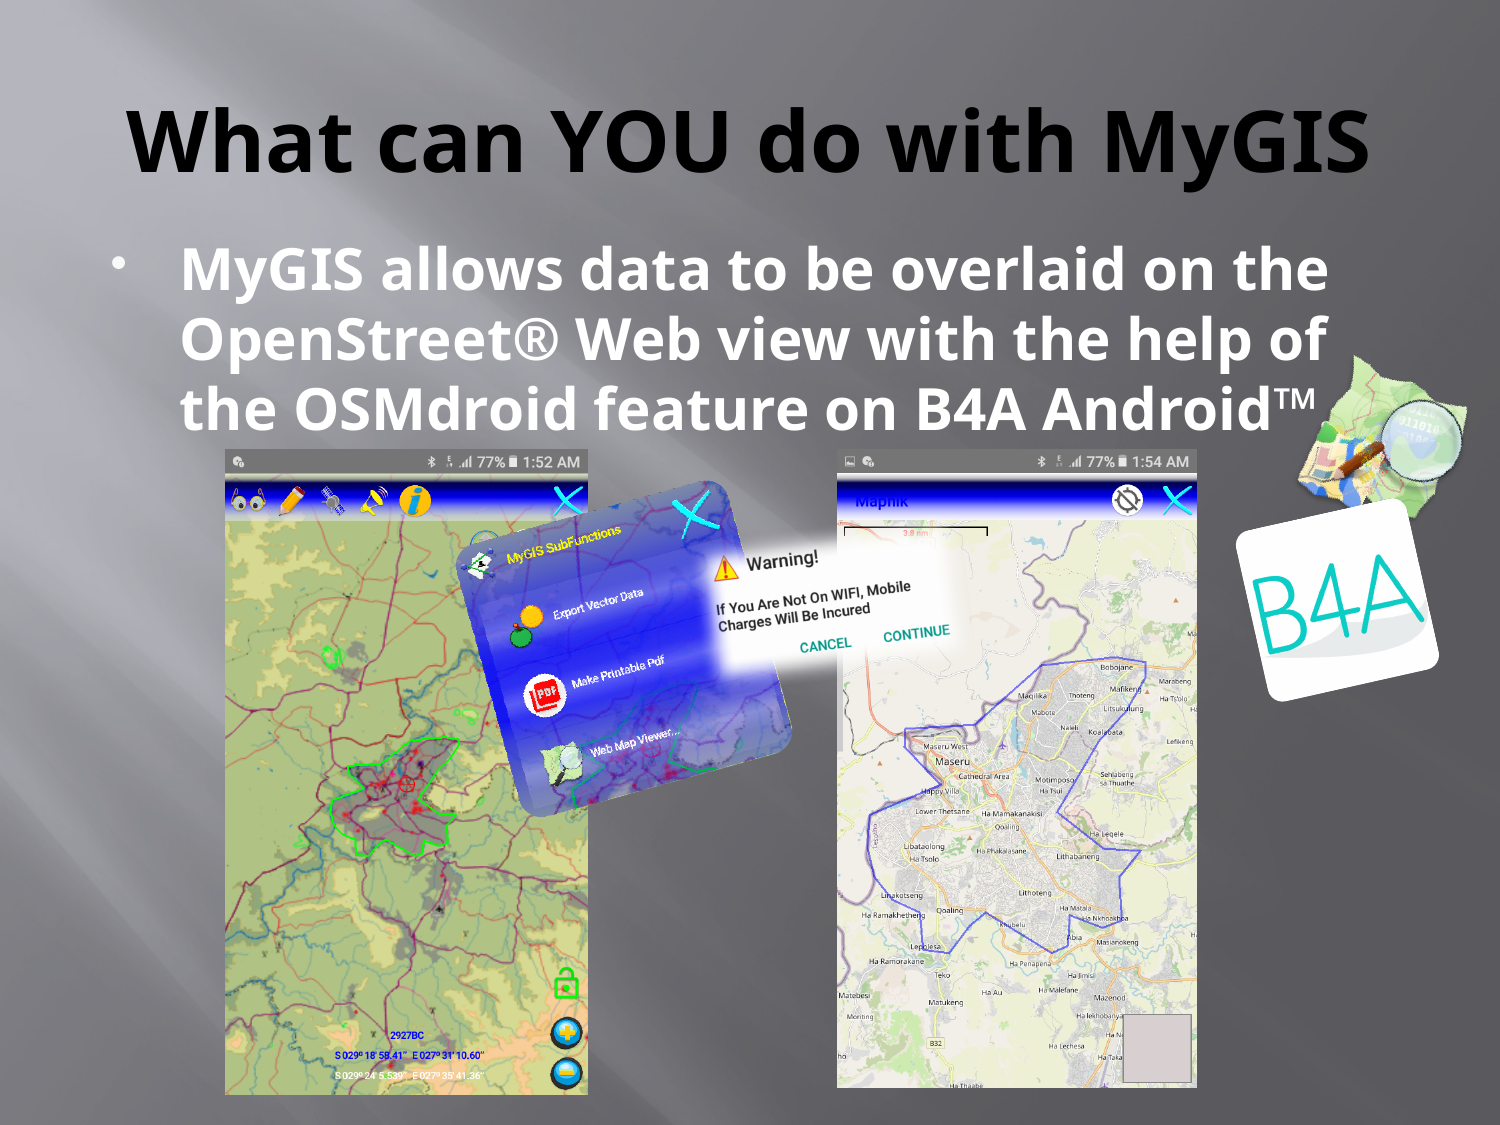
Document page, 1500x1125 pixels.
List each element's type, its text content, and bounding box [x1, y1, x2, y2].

text_box MyGIS allows data to be overlaid on the OpenStreet® Web view with the help of the OSMdroid feature on B4A Android™. [74, 224, 1425, 1075]
title What can YOU do with MyGIS [75, 45, 1425, 224]
picture [1235, 338, 1500, 702]
picture [224, 449, 1197, 1095]
